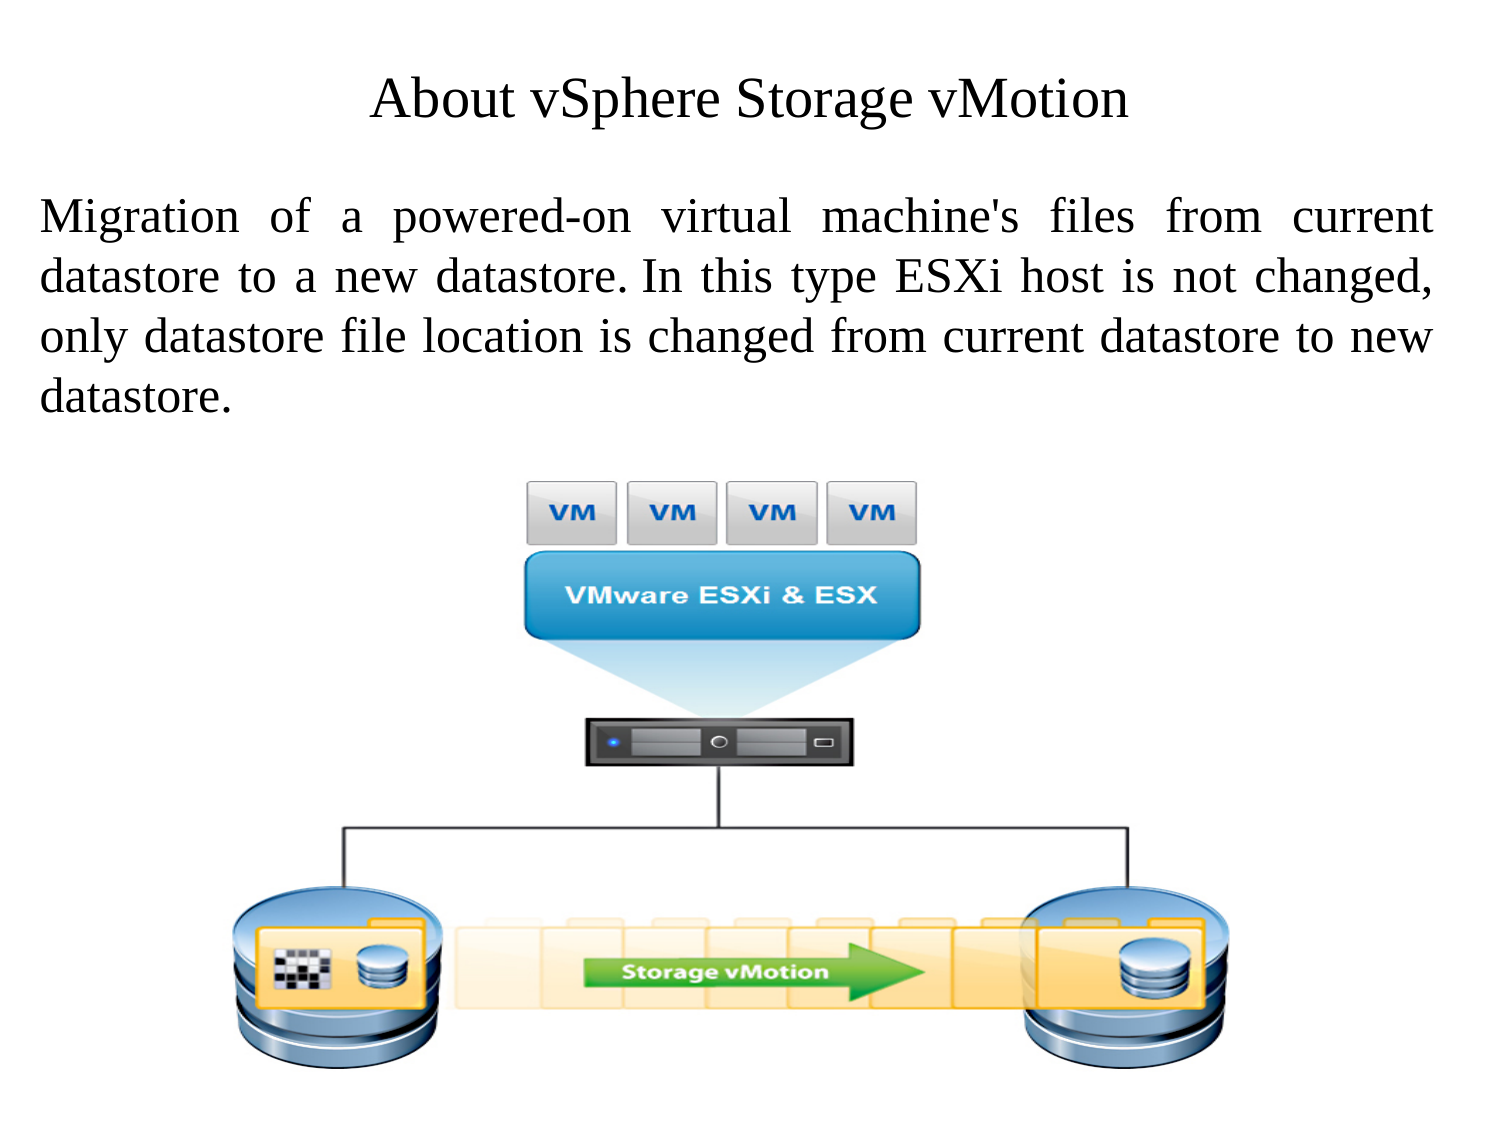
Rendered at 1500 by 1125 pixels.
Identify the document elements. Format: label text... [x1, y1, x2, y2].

title About vSphere Storage vMotion [75, 0, 1425, 174]
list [199, 462, 1276, 1088]
text_box Migration of a powered-on virtual machine's files from current datastore to a new datastore. In this type ESXi host is not changed, only datastore file location is changed from current datastore to new datastore. [24, 174, 1450, 430]
